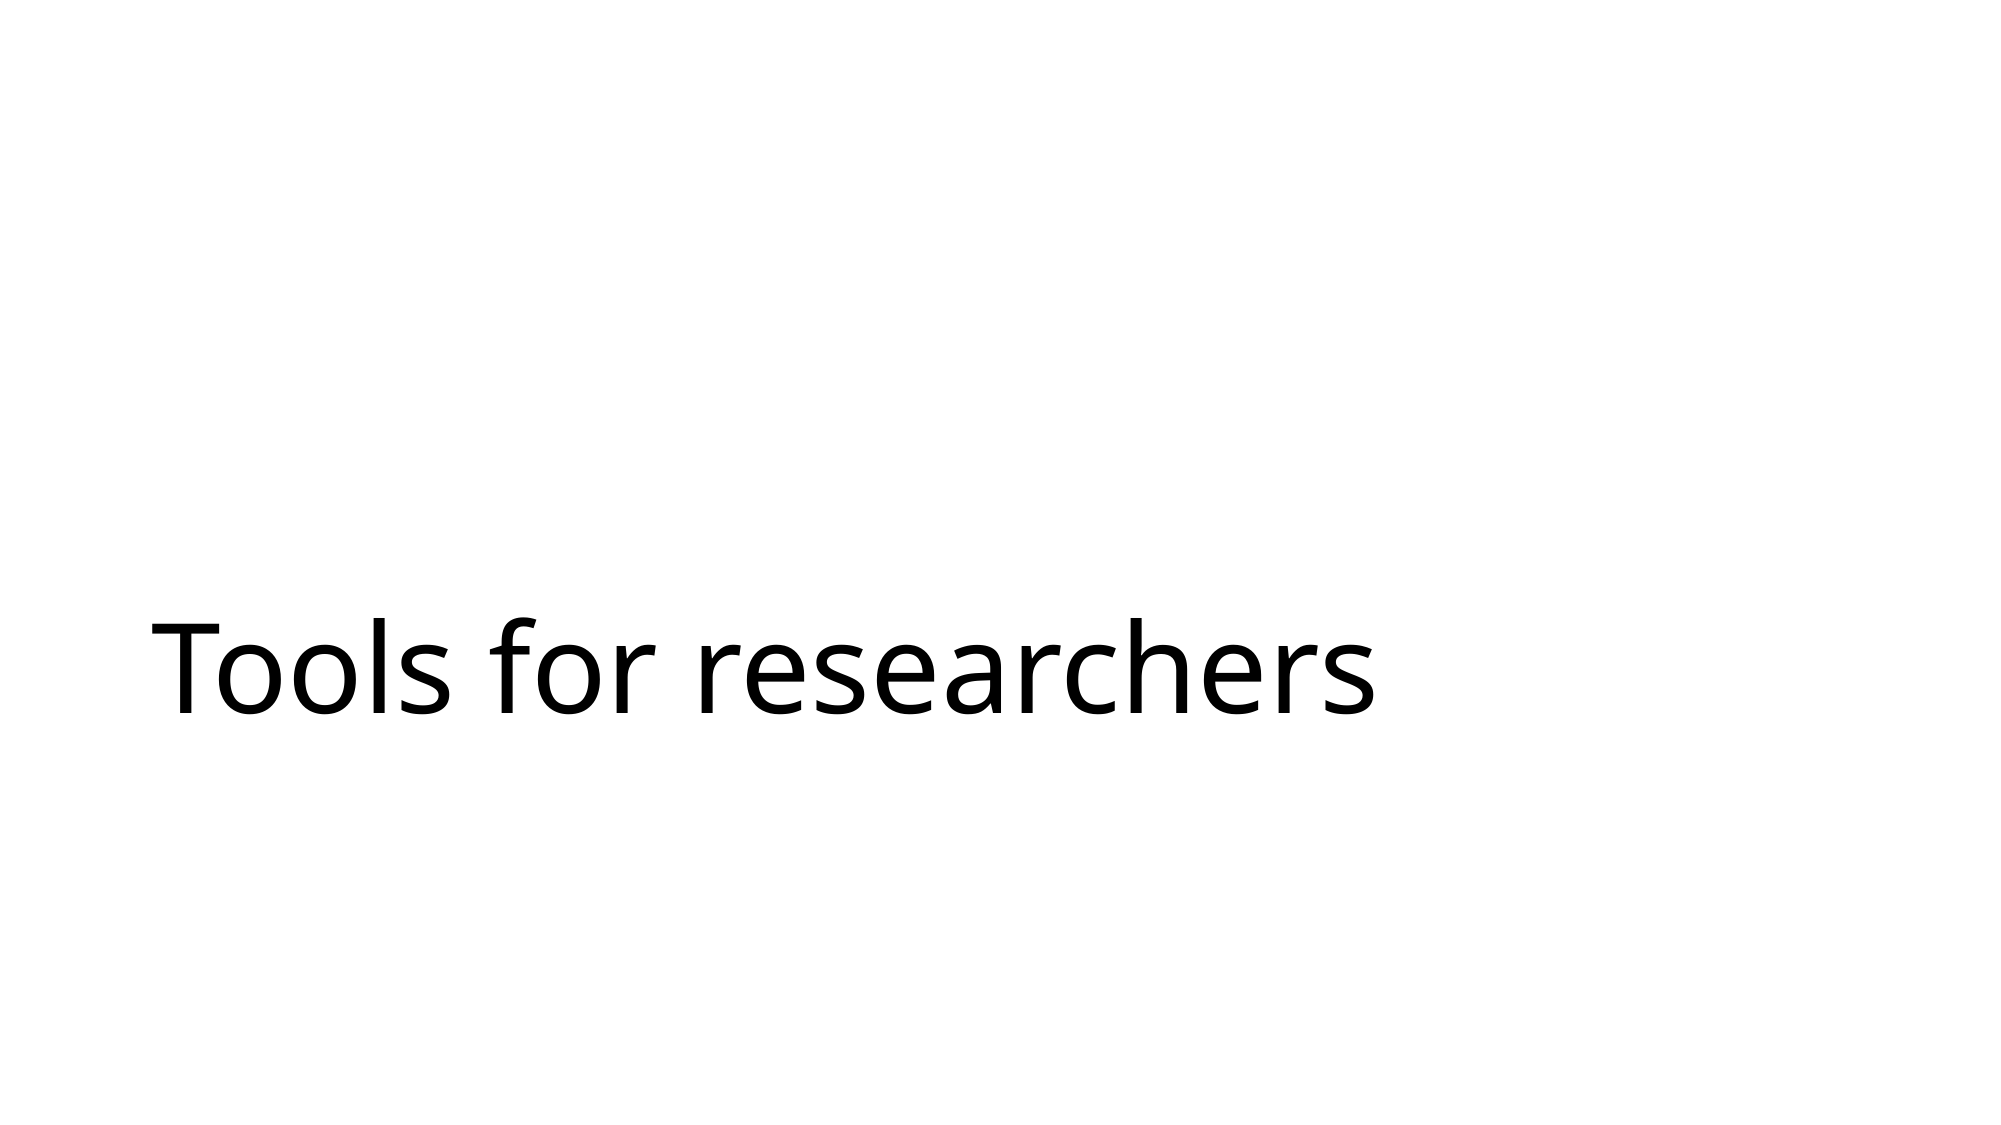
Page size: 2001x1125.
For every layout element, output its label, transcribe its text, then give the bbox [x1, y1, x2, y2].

title Tools for researchers [136, 280, 1862, 749]
